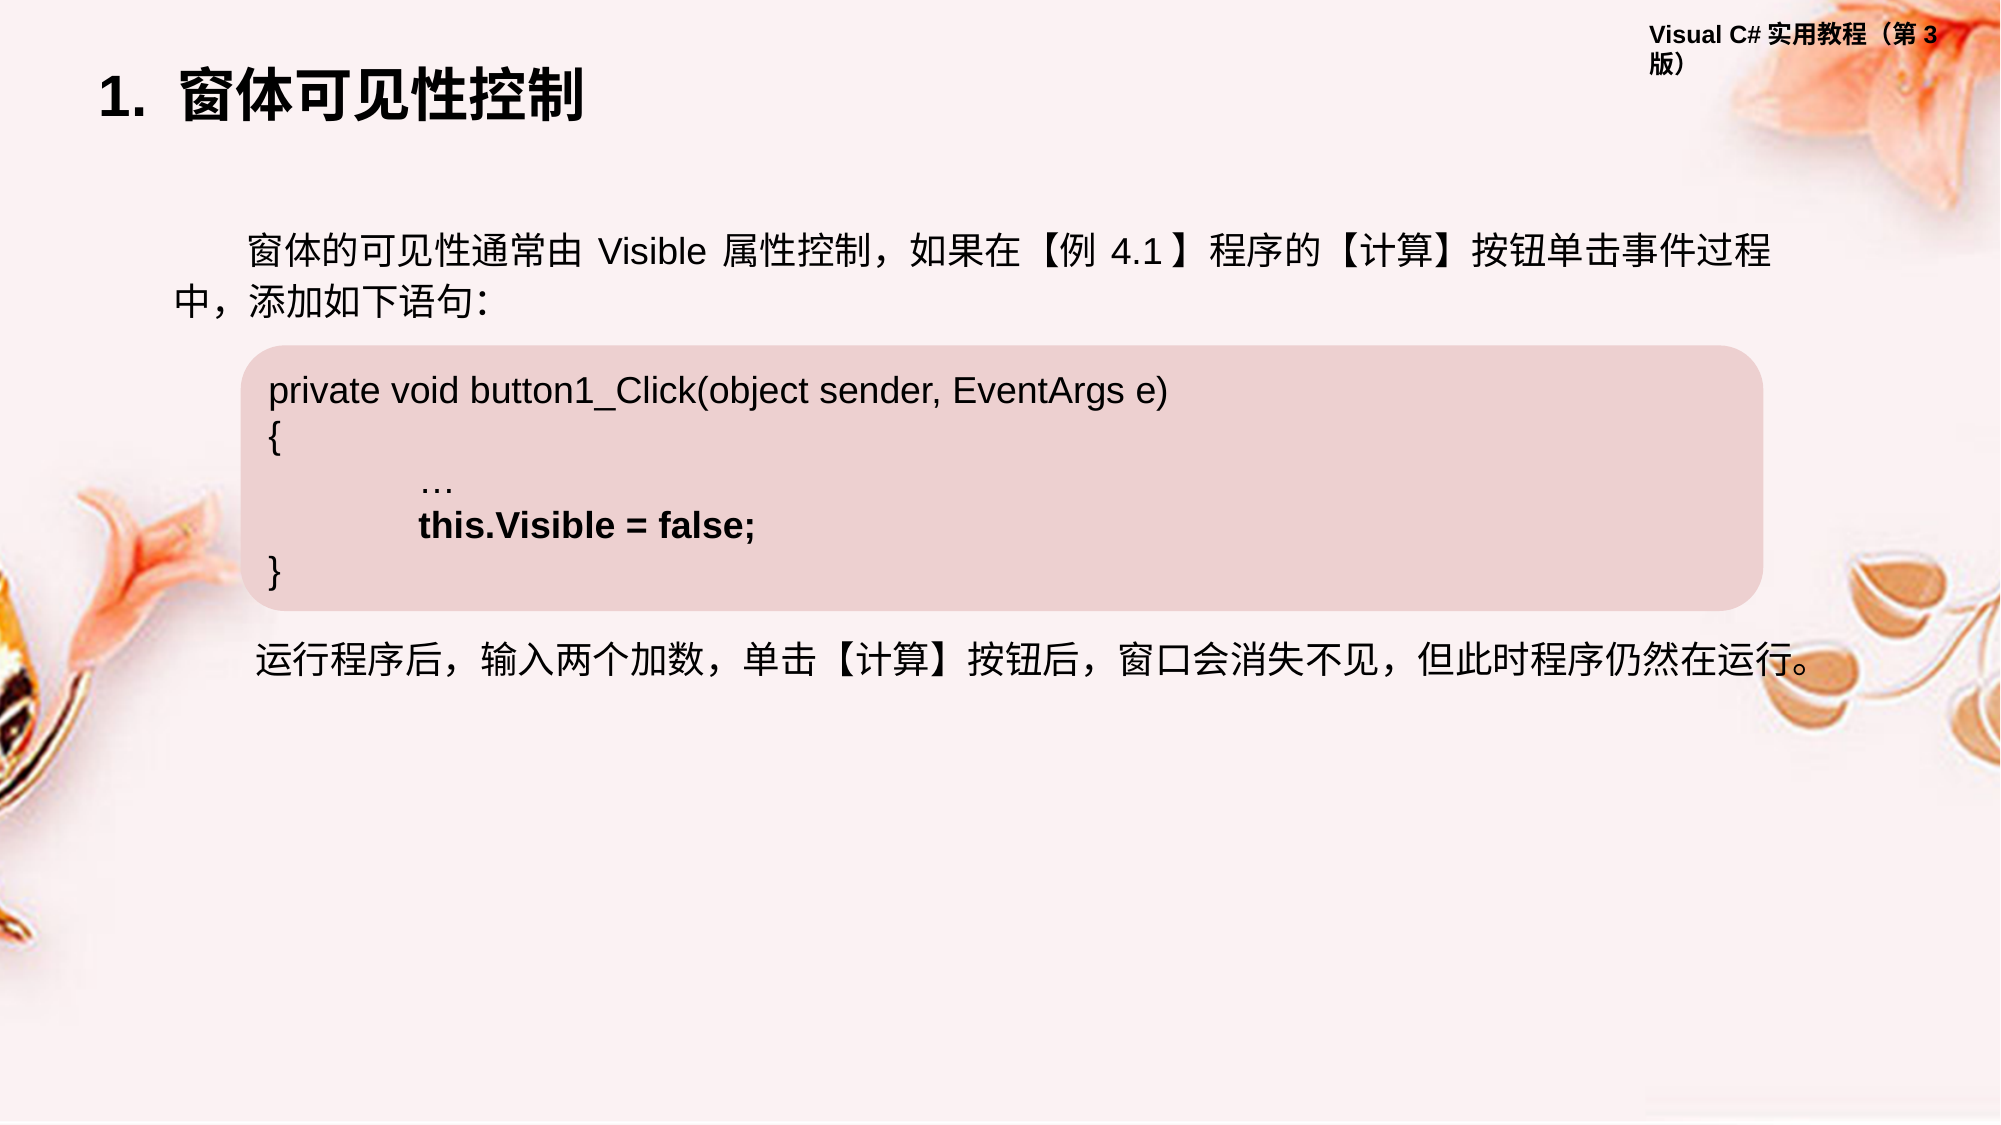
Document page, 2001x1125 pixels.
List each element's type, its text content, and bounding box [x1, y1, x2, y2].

text_box 运行程序后，输入两个加数，单击【计算】按钮后，窗口会消失不见，但此时程序仍然在运行。 [240, 628, 1828, 689]
text_box 窗体的可见性通常由 Visible 属性控制，如果在【例 4.1】程序的【计算】按钮单击事件过程中，添加如下语句： [158, 219, 1814, 331]
text_box 1. 窗体可见性控制 [83, 58, 1035, 136]
picture [0, 0, 2001, 1125]
text_box private void button1_Click(object sender, EventArgs e) { … this.Visible = false; } [240, 345, 1764, 612]
